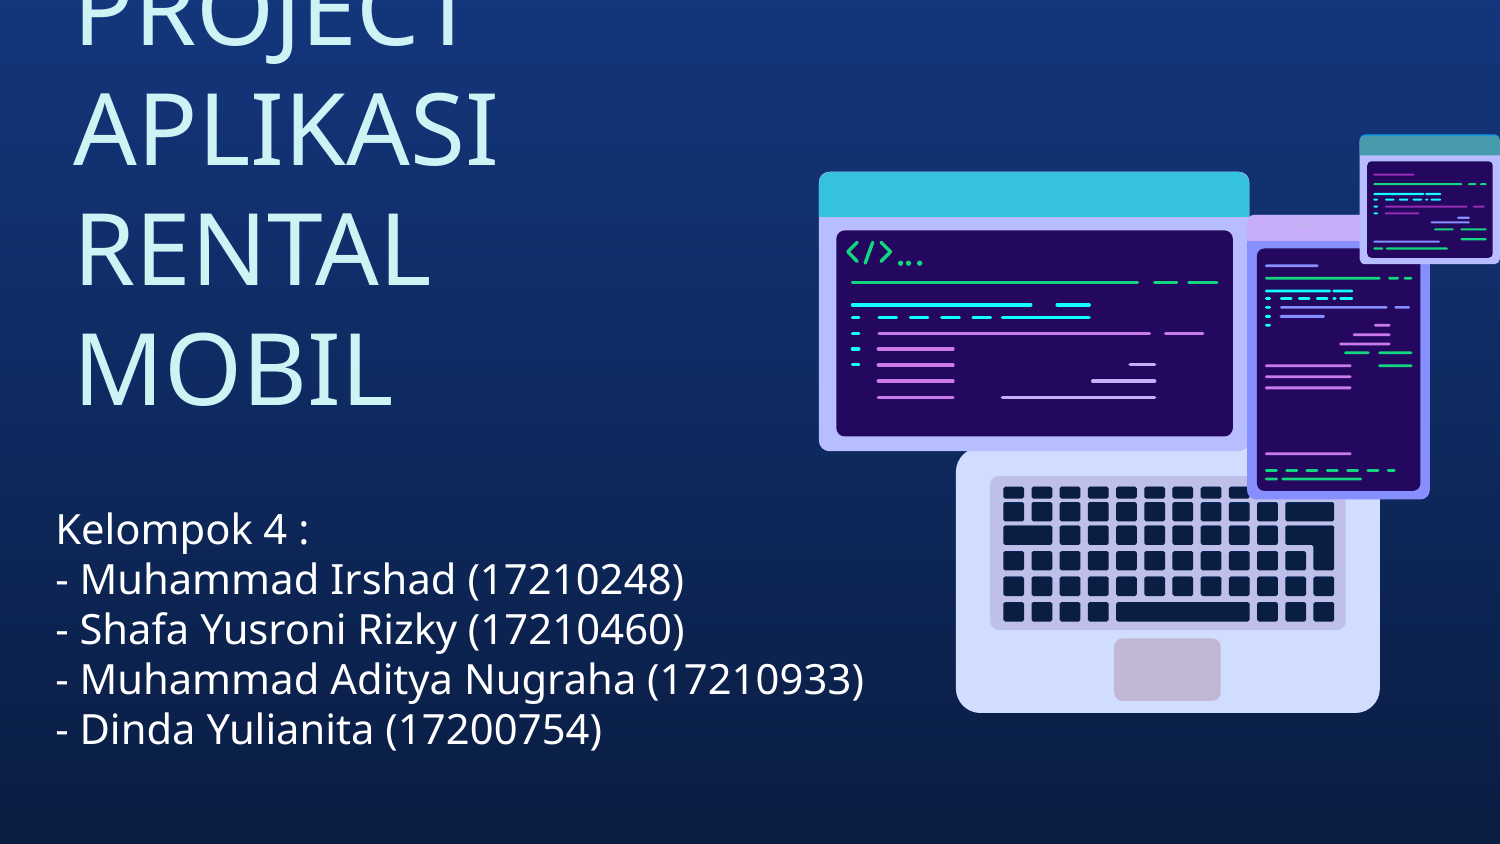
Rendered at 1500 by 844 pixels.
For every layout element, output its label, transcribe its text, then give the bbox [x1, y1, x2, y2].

text_box [1059, 576, 1081, 597]
text_box [1378, 351, 1413, 355]
text_box [1264, 289, 1332, 293]
text_box [1116, 551, 1137, 571]
text_box [1200, 488, 1222, 499]
text_box [1257, 552, 1278, 571]
text_box [1257, 603, 1278, 622]
text_box [818, 171, 1250, 217]
text_box [955, 449, 1380, 713]
text_box [1313, 603, 1335, 622]
text_box [1257, 577, 1278, 597]
text_box [1352, 333, 1391, 337]
text_box [1332, 289, 1354, 293]
text_box [1285, 577, 1307, 597]
text_box [1359, 156, 1500, 265]
text_box [897, 260, 904, 266]
text_box [1264, 452, 1352, 456]
text_box [1116, 525, 1137, 545]
text_box [1003, 552, 1025, 571]
text_box [1425, 192, 1442, 196]
text_box [1388, 276, 1400, 280]
text_box [1285, 503, 1335, 522]
text_box [1172, 525, 1194, 545]
title PROJECT APLIKASI RENTAL MOBIL [58, 63, 778, 441]
subtitle Kelompok 4 : - Muhammad Irshad (17210248) - Shafa Yusroni Rizky (17210460) - Muhammad Aditya Nugraha (17210933) - Dinda Yulianita (17200754) [40, 487, 895, 794]
text_box [1373, 323, 1391, 327]
text_box [905, 260, 912, 266]
text_box [1144, 525, 1166, 545]
text_box [1264, 276, 1381, 280]
text_box [1200, 577, 1222, 597]
text_box [818, 217, 1248, 452]
text_box [1200, 552, 1222, 571]
text_box [1247, 241, 1430, 500]
text_box [1257, 503, 1278, 522]
text_box [1172, 502, 1194, 522]
text_box [1087, 525, 1109, 545]
text_box [1378, 364, 1413, 368]
text_box [1257, 526, 1278, 545]
text_box [1172, 486, 1194, 499]
text_box [1228, 577, 1250, 597]
text_box [1359, 135, 1500, 156]
text_box [1228, 503, 1250, 522]
text_box [1285, 603, 1307, 622]
text_box [990, 476, 1346, 630]
text_box [1247, 214, 1359, 241]
text_box [1228, 526, 1250, 545]
text_box [1003, 486, 1025, 499]
text_box [1003, 603, 1025, 622]
text_box [1313, 577, 1335, 597]
text_box [1059, 551, 1081, 571]
text_box [1264, 386, 1352, 390]
text_box [1281, 477, 1363, 481]
text_box [1031, 486, 1053, 499]
text_box [1116, 486, 1137, 499]
text_box [1264, 364, 1352, 368]
text_box [1228, 552, 1250, 571]
text_box [1031, 576, 1053, 597]
text_box [1003, 525, 1053, 545]
text_box [1031, 551, 1053, 571]
text_box [1116, 502, 1137, 522]
text_box [1114, 638, 1221, 701]
text_box [1059, 502, 1081, 522]
text_box [1228, 488, 1250, 499]
text_box [1200, 526, 1222, 545]
text_box [1172, 551, 1194, 571]
text_box [1172, 576, 1194, 597]
text_box [1031, 502, 1053, 522]
text_box [1200, 503, 1222, 522]
text_box [1373, 192, 1425, 196]
text_box [1087, 486, 1109, 499]
text_box [1087, 602, 1109, 622]
text_box [1031, 602, 1053, 622]
text_box [1144, 486, 1166, 499]
text_box [1256, 248, 1421, 491]
text_box [1059, 602, 1081, 622]
text_box [1343, 351, 1370, 355]
text_box [916, 260, 923, 266]
text_box [1116, 602, 1250, 622]
text_box [1059, 525, 1081, 545]
text_box [1264, 375, 1352, 379]
text_box [1403, 276, 1413, 280]
text_box [1003, 577, 1025, 597]
text_box [1144, 576, 1166, 597]
text_box [1144, 502, 1166, 522]
text_box [1264, 477, 1279, 481]
text_box [1279, 314, 1325, 318]
text_box [1059, 486, 1081, 499]
text_box [1264, 264, 1319, 268]
text_box [836, 230, 1233, 437]
text_box [1285, 526, 1335, 571]
text_box [1003, 503, 1025, 522]
text_box [1087, 576, 1109, 597]
text_box [1339, 342, 1391, 346]
text_box [1144, 551, 1166, 571]
text_box [1087, 551, 1109, 571]
text_box [1087, 502, 1109, 522]
text_box [1116, 576, 1137, 597]
text_box [1367, 161, 1493, 258]
